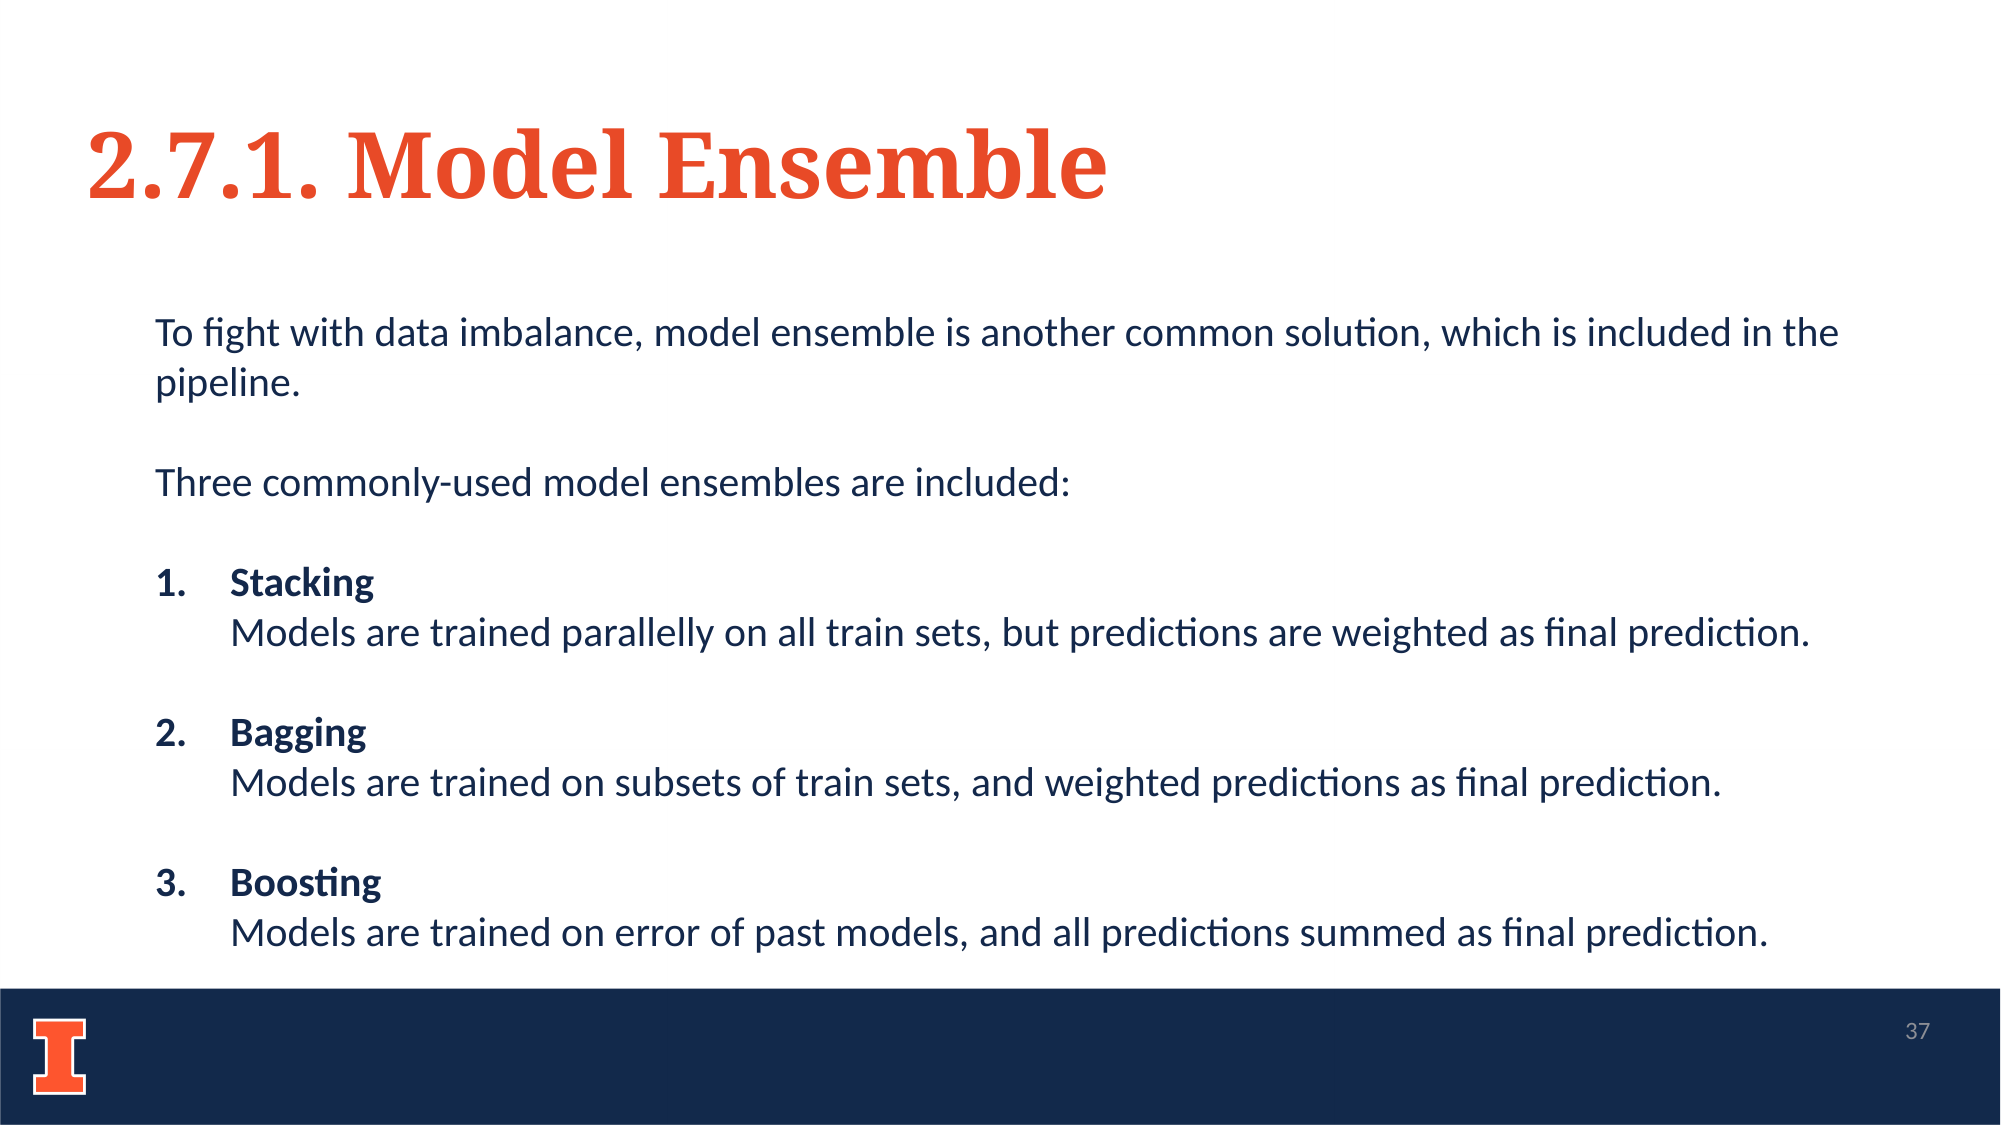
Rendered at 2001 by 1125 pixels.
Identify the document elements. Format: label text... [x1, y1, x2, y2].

slide_number 37 [1495, 999, 1946, 1060]
picture [0, 0, 2001, 1125]
text_box To fight with data imbalance, model ensemble is another common solution, which is included in the pipeline. Three commonly-used model ensembles are included: Stacking Models are trained parallelly on all train sets, but predictions are weighted as final prediction. Bagging Models are trained on subsets of train sets, and weighted predictions as final prediction. Boosting Models are trained on error of past models, and all predictions summed as final prediction. [140, 297, 1890, 963]
title 2.7.1. Model Ensemble [72, 59, 1957, 278]
